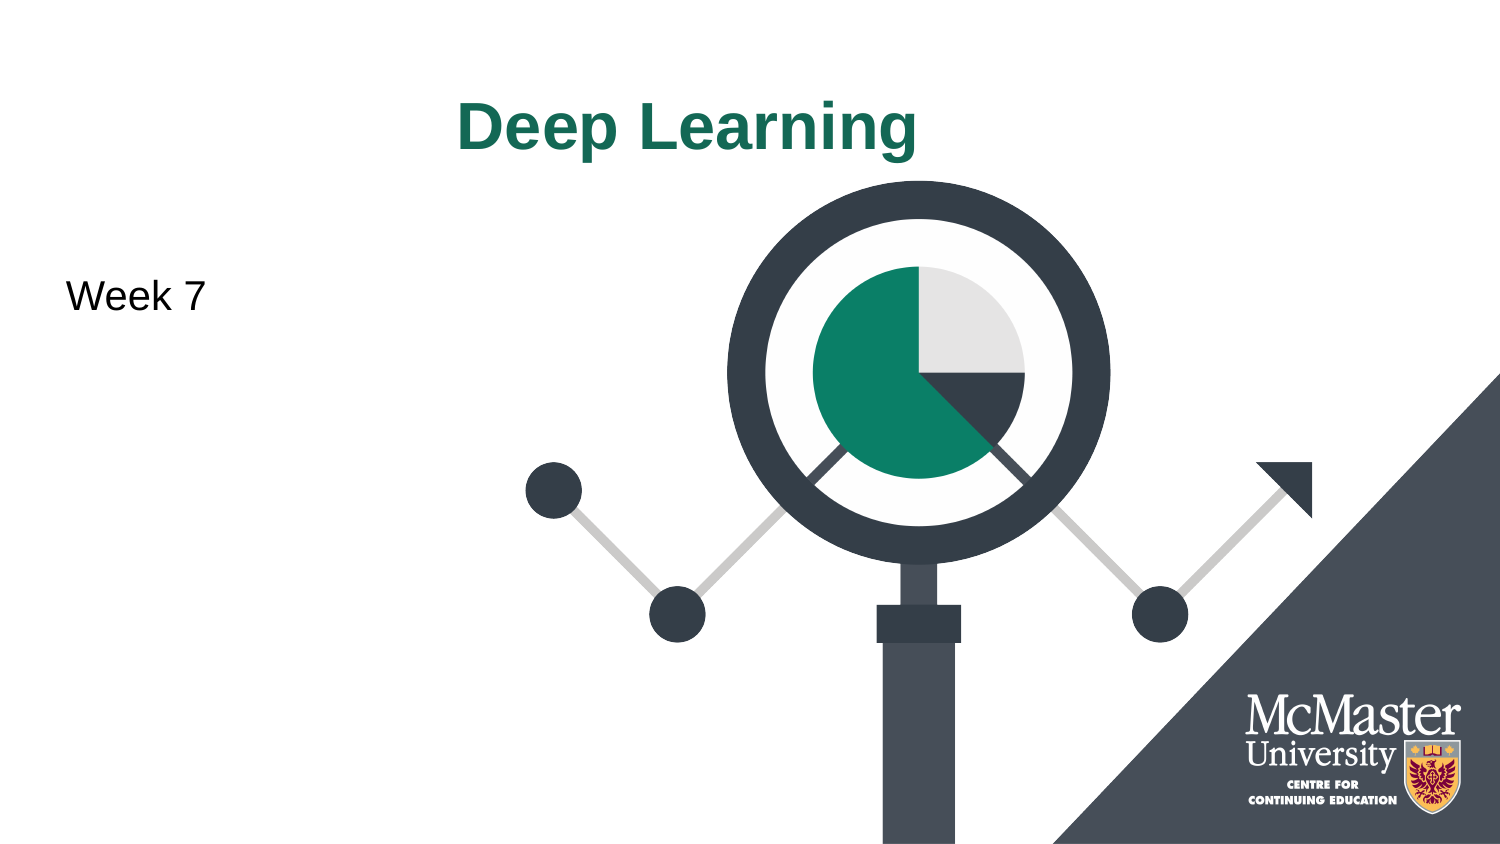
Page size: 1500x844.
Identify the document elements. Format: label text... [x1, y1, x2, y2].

title Deep Learning [50, 60, 1326, 185]
subtitle Week 7 [50, 187, 692, 404]
picture [0, 0, 1500, 844]
